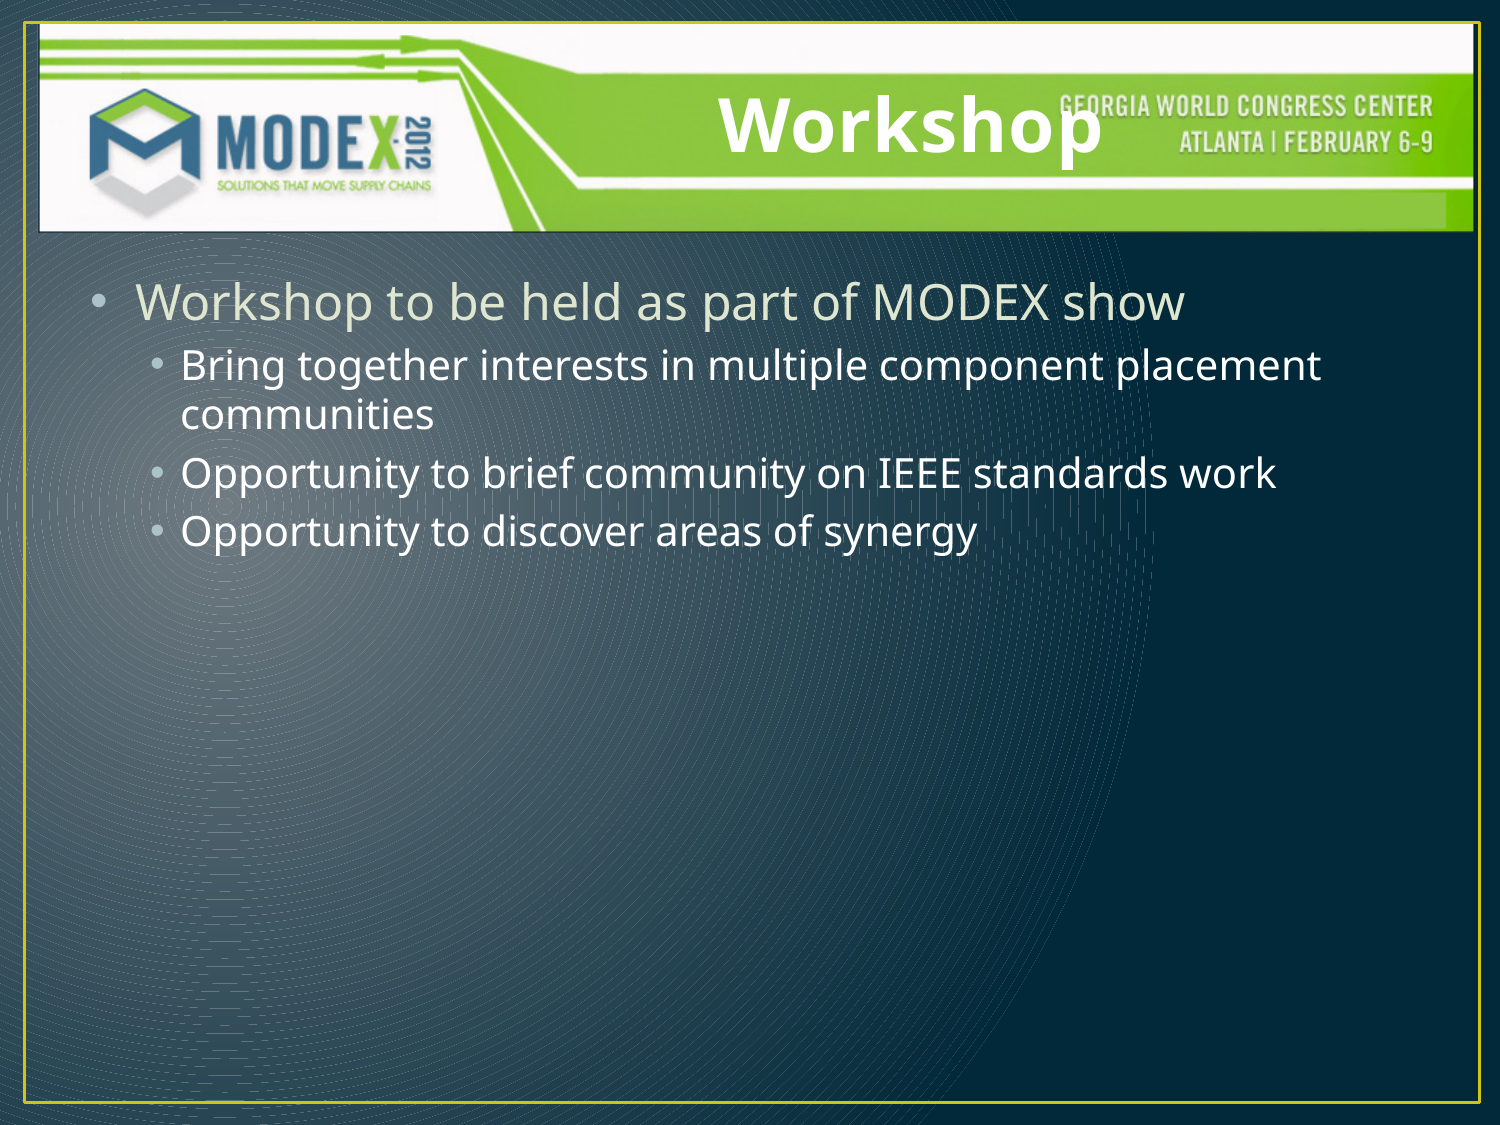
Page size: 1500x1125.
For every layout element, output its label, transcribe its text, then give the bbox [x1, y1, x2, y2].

picture [37, 24, 1474, 233]
list Workshop to be held as part of MODEX show Bring together interests in multiple component placement communities Opportunity to brief community on IEEE standards work Opportunity to discover areas of synergy [75, 262, 1425, 1005]
picture [1080, 238, 1090, 246]
